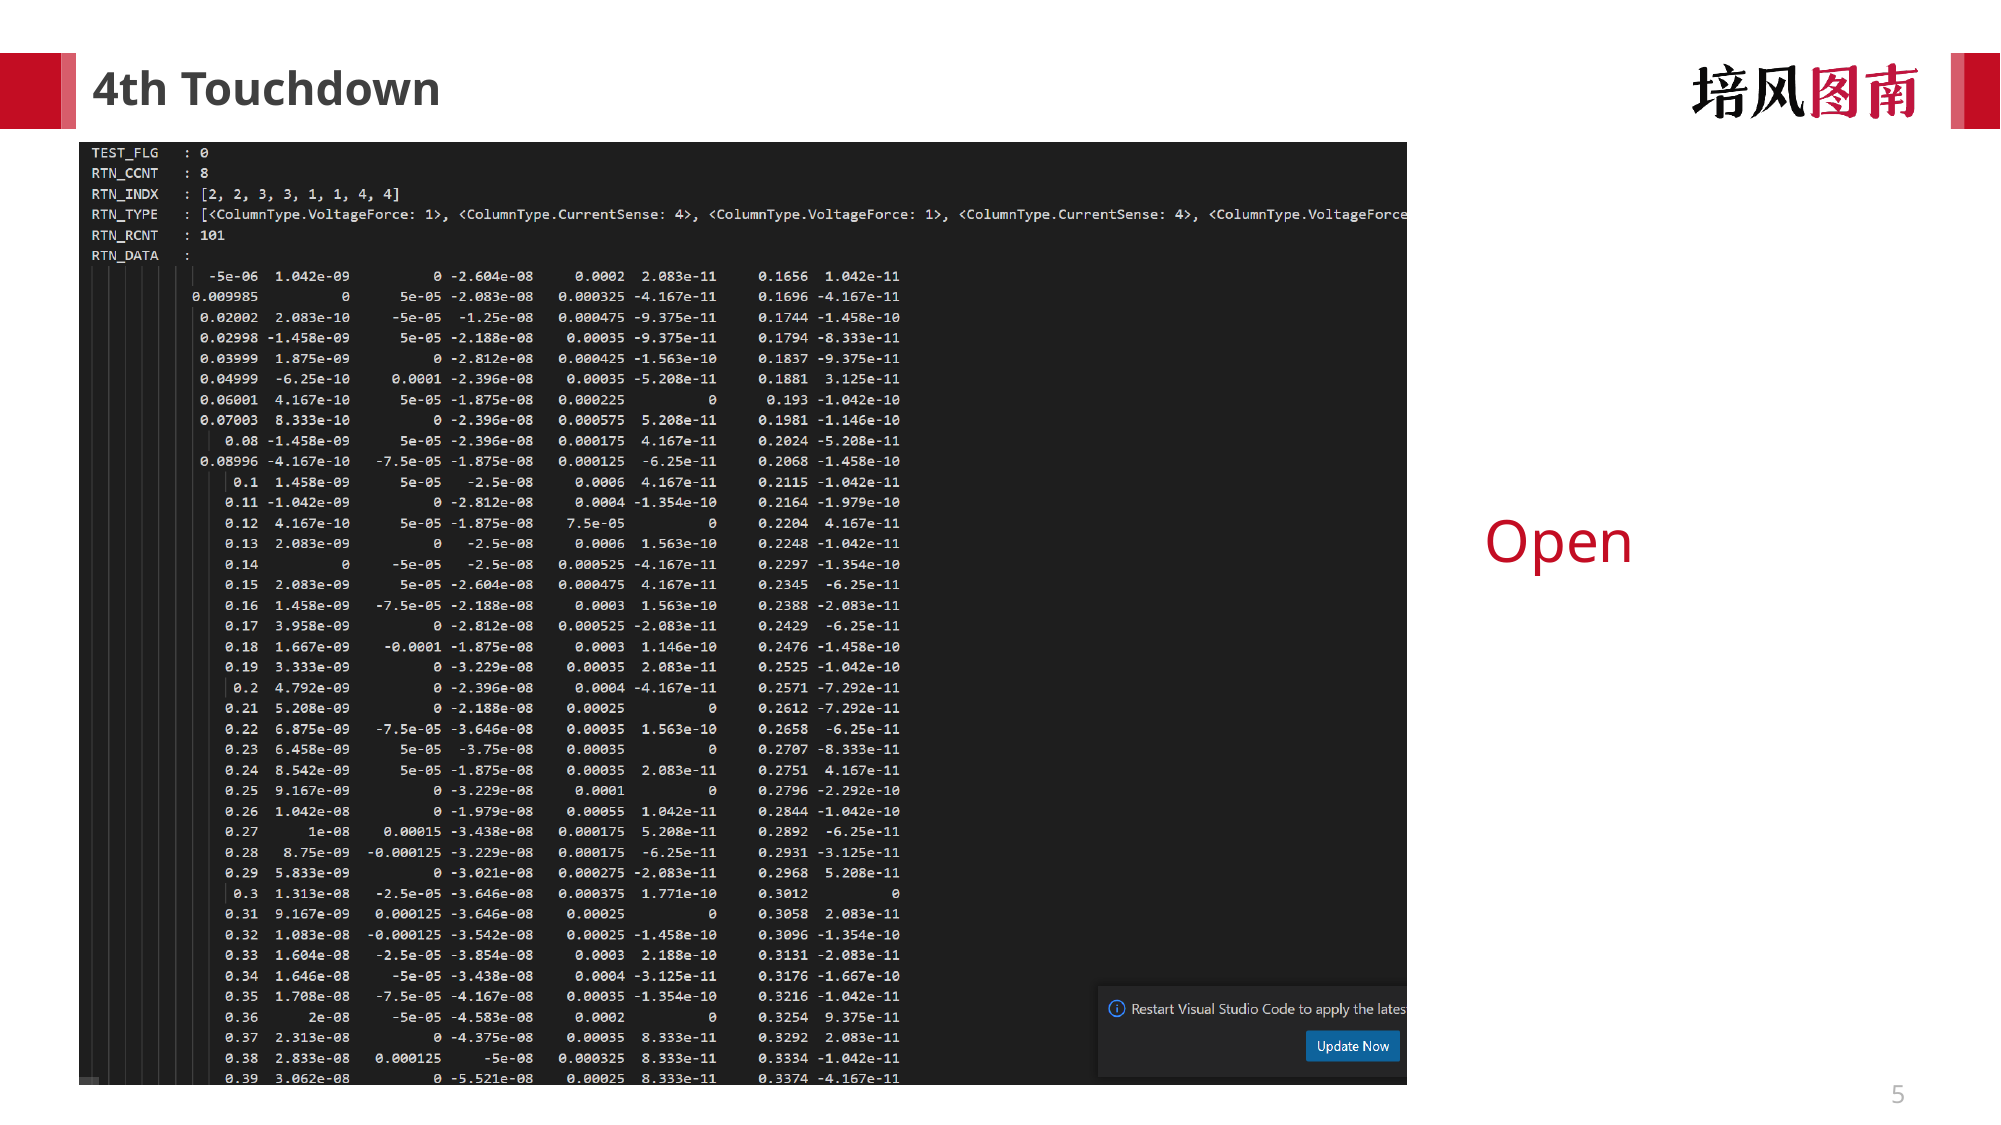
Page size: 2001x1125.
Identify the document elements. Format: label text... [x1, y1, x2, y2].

text_box Open [1466, 483, 2000, 744]
picture [79, 142, 1407, 1085]
title 4th Touchdown [77, 58, 1586, 122]
picture [1688, 61, 1921, 123]
slide_number 5 [1838, 1064, 1921, 1125]
